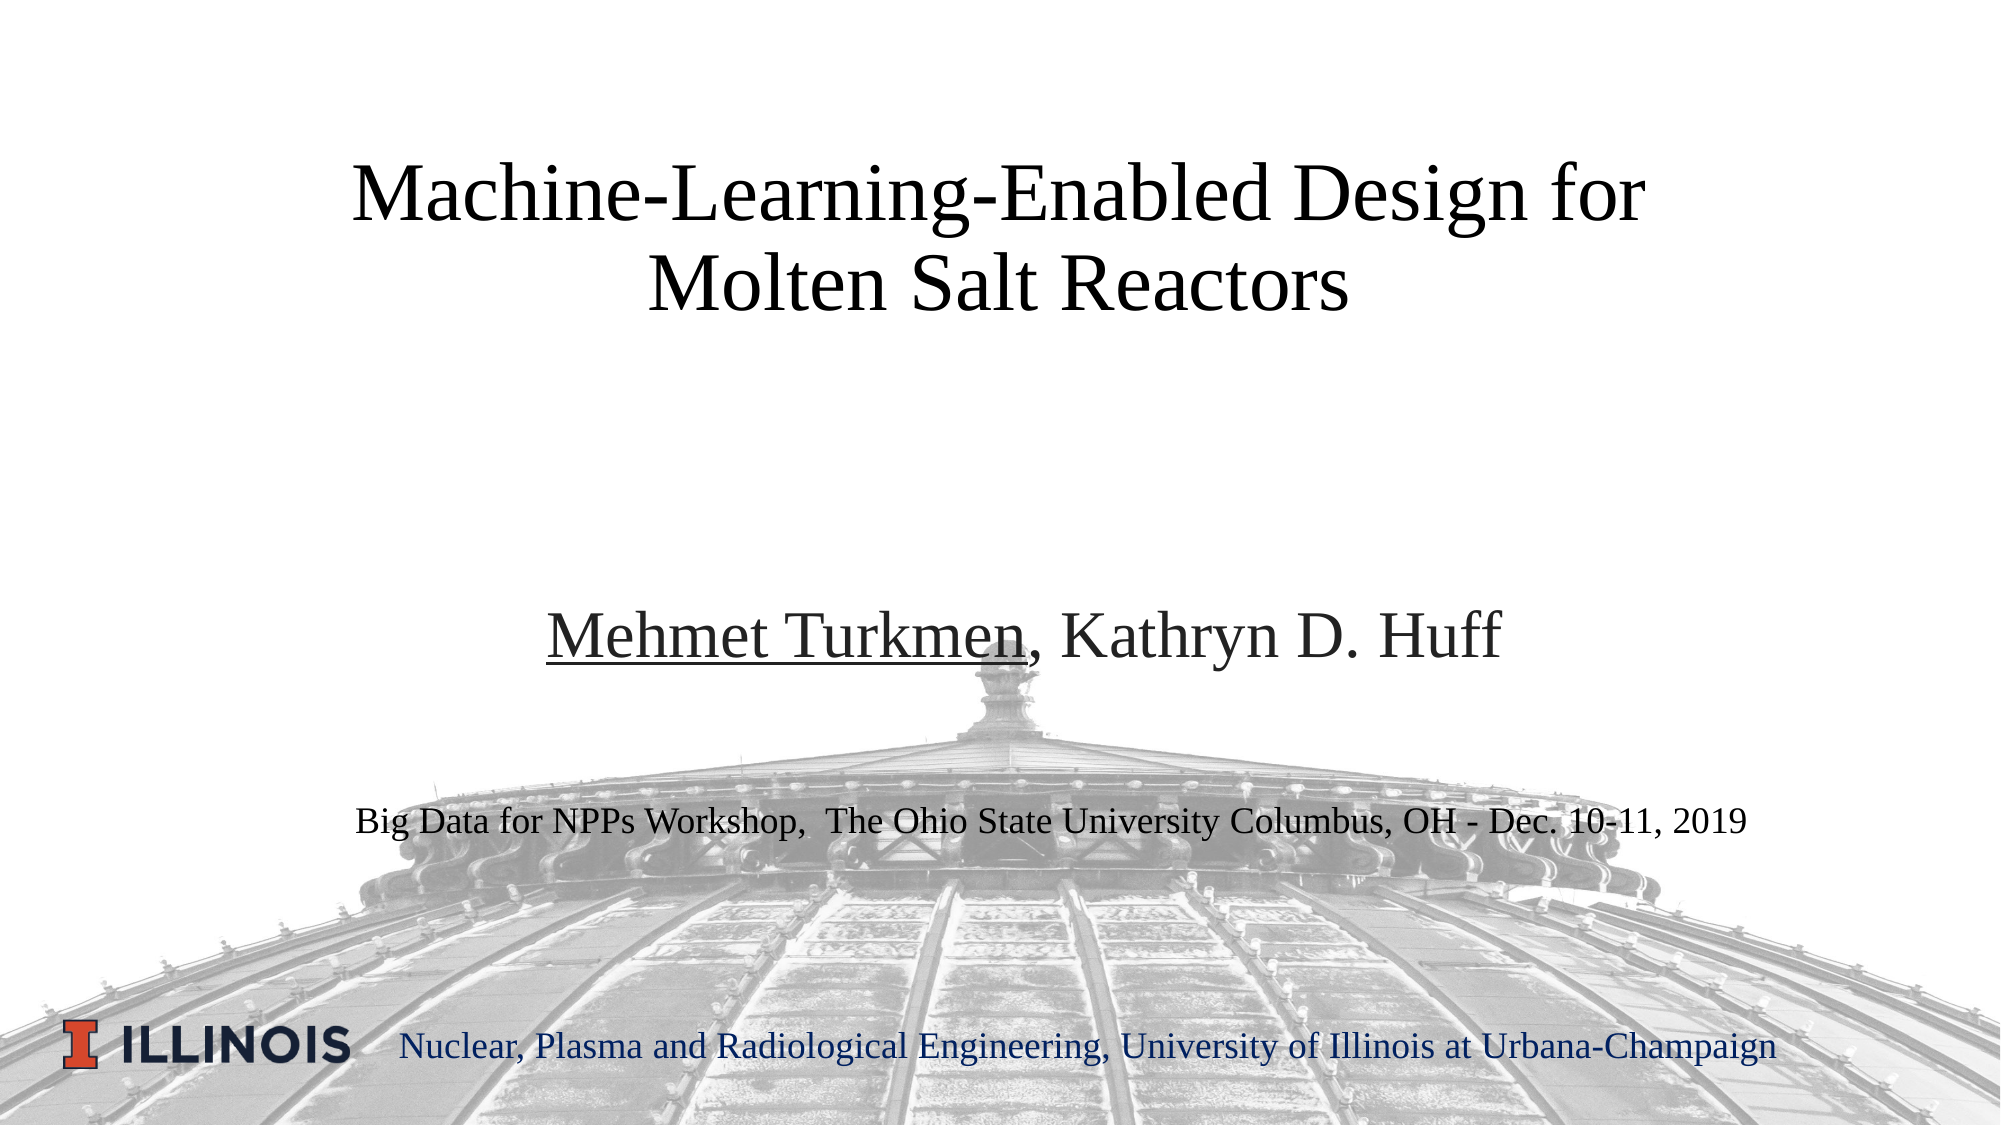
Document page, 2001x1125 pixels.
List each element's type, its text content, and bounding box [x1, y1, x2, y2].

text_box Nuclear, Plasma and Radiological Engineering, University of Illinois at Urbana-Champaign [383, 1013, 1811, 1074]
title Machine-Learning-Enabled Design for Molten Salt Reactors [249, 132, 1750, 337]
text_box Big Data for NPPs Workshop, The Ohio State University Columbus, OH - Dec. 10-11, 2019 [249, 788, 1855, 849]
picture [0, 0, 2001, 1125]
text_box Mehmet Turkmen, Kathryn D. Huff [477, 583, 1572, 679]
